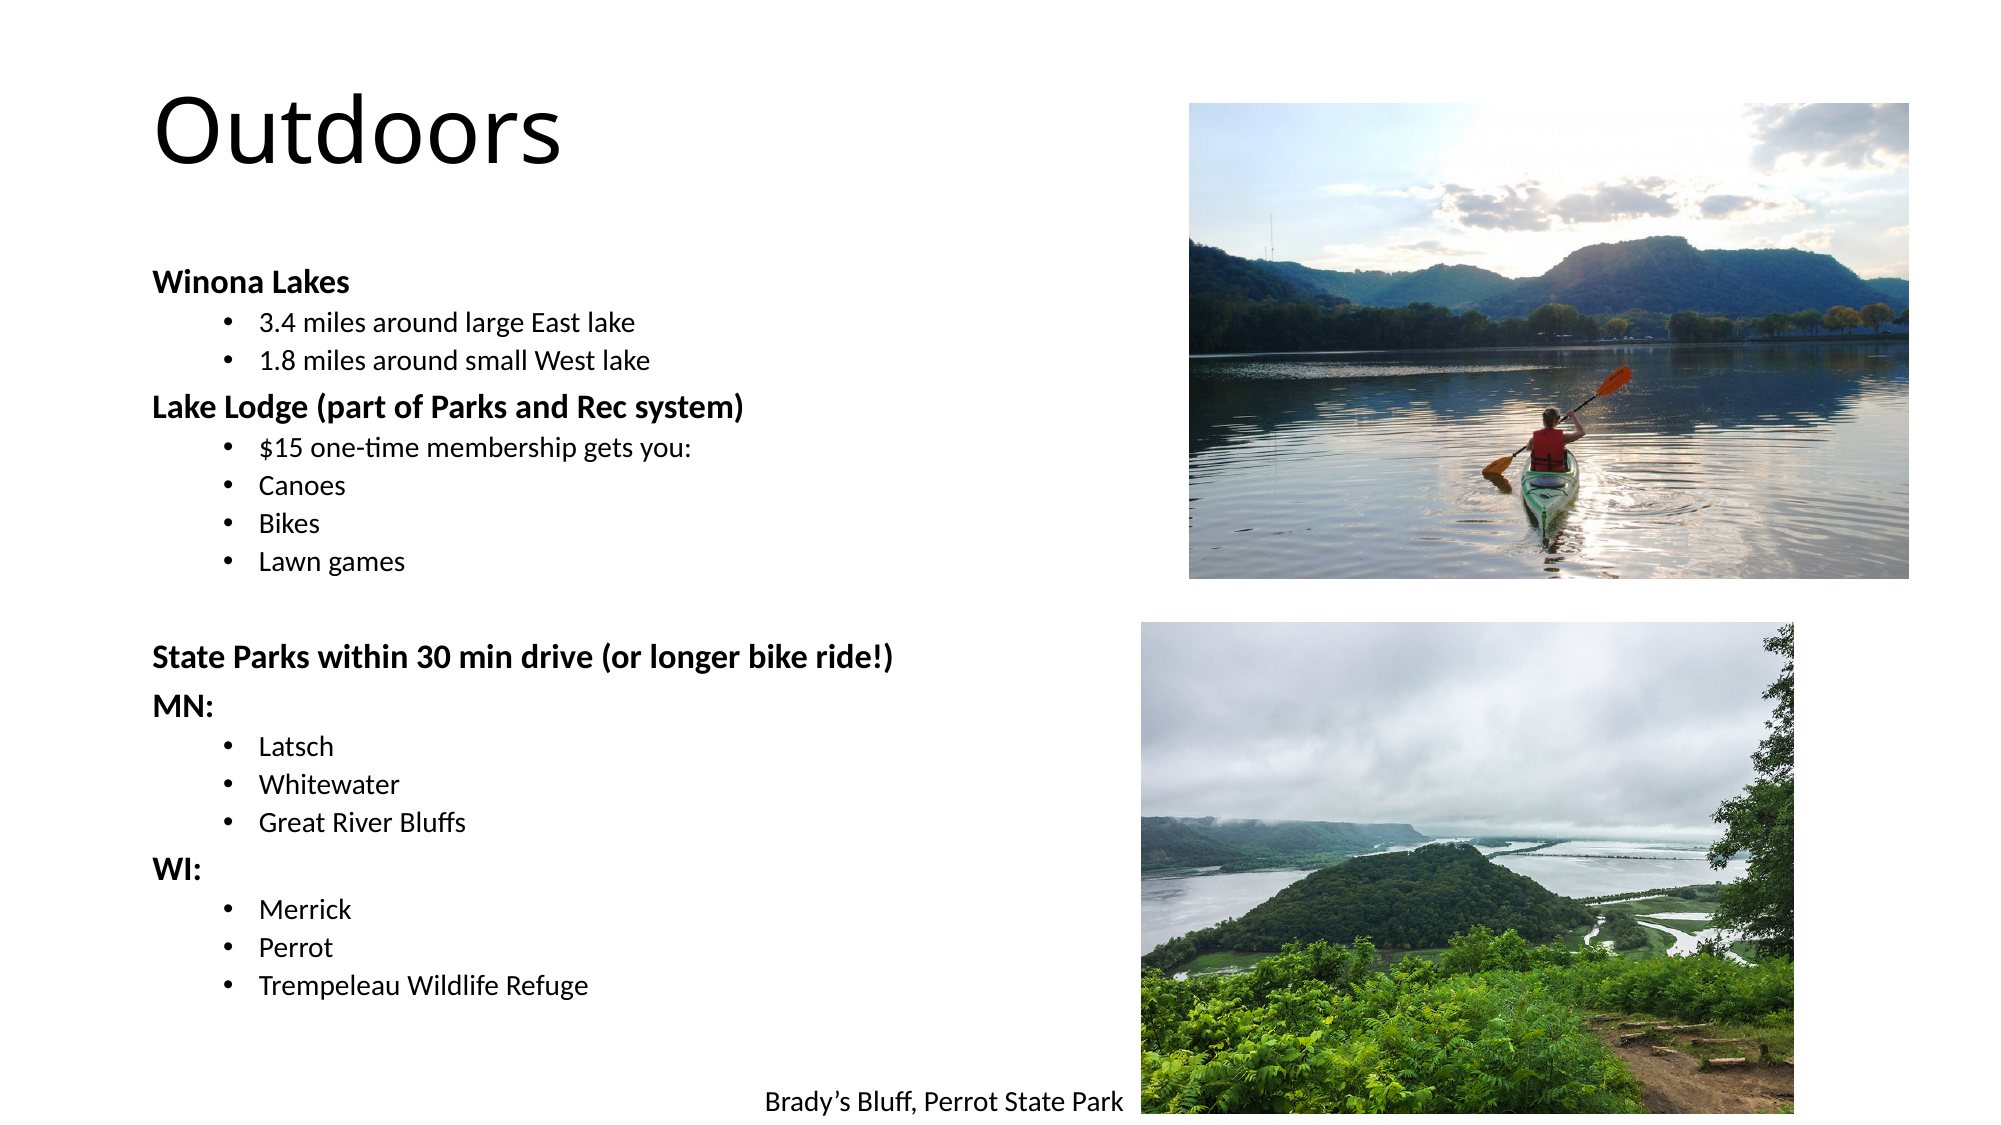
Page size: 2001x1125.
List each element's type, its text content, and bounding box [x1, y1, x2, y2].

list Winona Lakes 3.4 miles around large East lake 1.8 miles around small West lake Lake Lodge (part of Parks and Rec system) $15 one-time membership gets you: Canoes Bikes Lawn games State Parks within 30 min drive (or longer bike ride!) MN: Latsch Whitewater Great River Bluffs WI: Merrick Perrot Trempeleau Wildlife Refuge [137, 256, 1863, 1014]
text_box Brady’s Bluff, Perrot State Park [749, 1074, 1140, 1125]
picture [1141, 622, 1794, 1114]
picture [1189, 103, 1909, 579]
title Outdoors [137, 59, 1863, 209]
